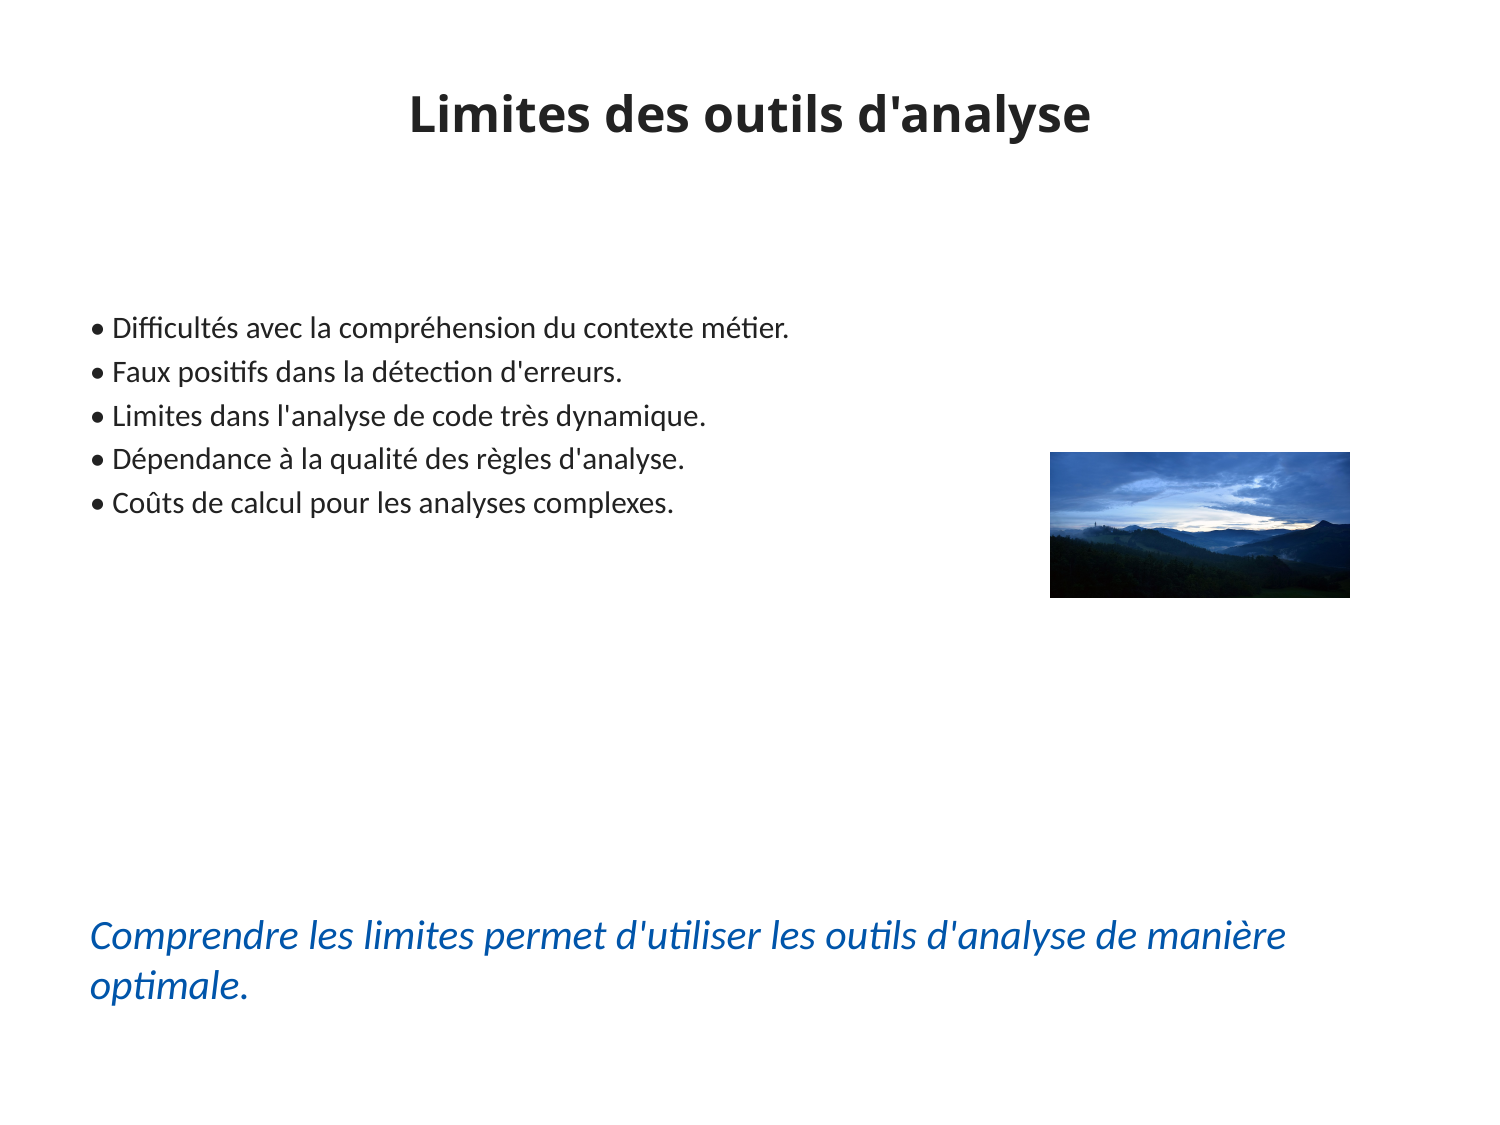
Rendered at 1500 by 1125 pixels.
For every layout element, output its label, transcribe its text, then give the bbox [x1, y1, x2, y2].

picture [1049, 452, 1350, 598]
list Comprendre les limites permet d'utiliser les outils d'analyse de manière optimale. [75, 900, 1425, 1050]
list • Difficultés avec la compréhension du contexte métier. • Faux positifs dans la détection d'erreurs. • Limites dans l'analyse de code très dynamique. • Dépendance à la qualité des règles d'analyse. • Coûts de calcul pour les analyses complexes. [75, 299, 975, 750]
title Limites des outils d'analyse [75, 75, 1425, 225]
